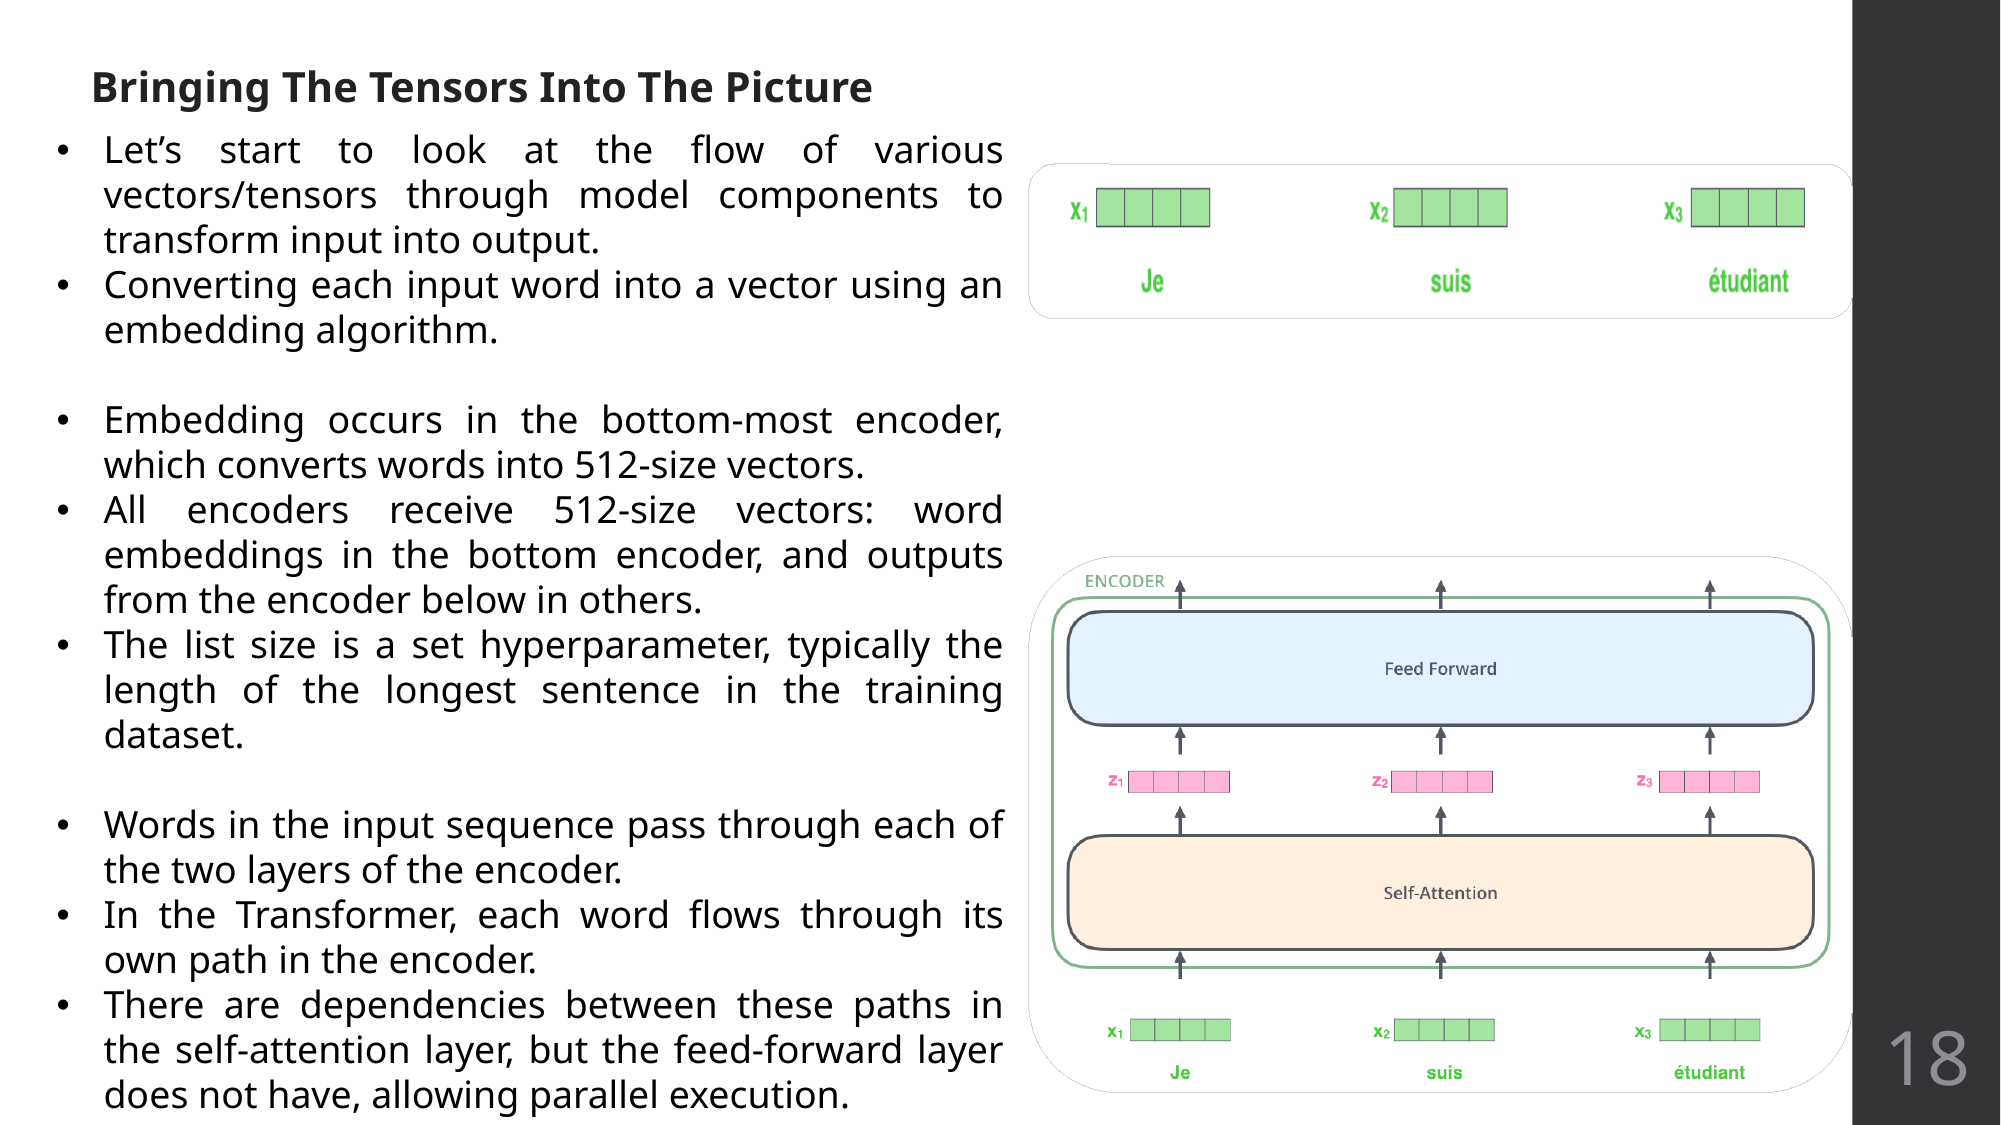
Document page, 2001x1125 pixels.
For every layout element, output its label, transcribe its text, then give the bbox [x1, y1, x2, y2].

text_box Let’s start to look at the flow of various vectors/tensors through model components to transform input into output. Converting each input word into a vector using an embedding algorithm. Embedding occurs in the bottom-most encoder, which converts words into 512-size vectors. All encoders receive 512-size vectors: word embeddings in the bottom encoder, and outputs from the encoder below in others. The list size is a set hyperparameter, typically the length of the longest sentence in the training dataset. Words in the input sequence pass through each of the two layers of the encoder. In the Transformer, each word flows through its own path in the encoder. There are dependencies between these paths in the self-attention layer, but the feed-forward layer does not have, allowing parallel execution. [41, 119, 1020, 1124]
slide_number 18 [1852, 1012, 2000, 1110]
text_box Bringing The Tensors Into The Picture [75, 53, 889, 119]
picture [1028, 556, 1853, 1093]
picture [1028, 163, 1853, 319]
